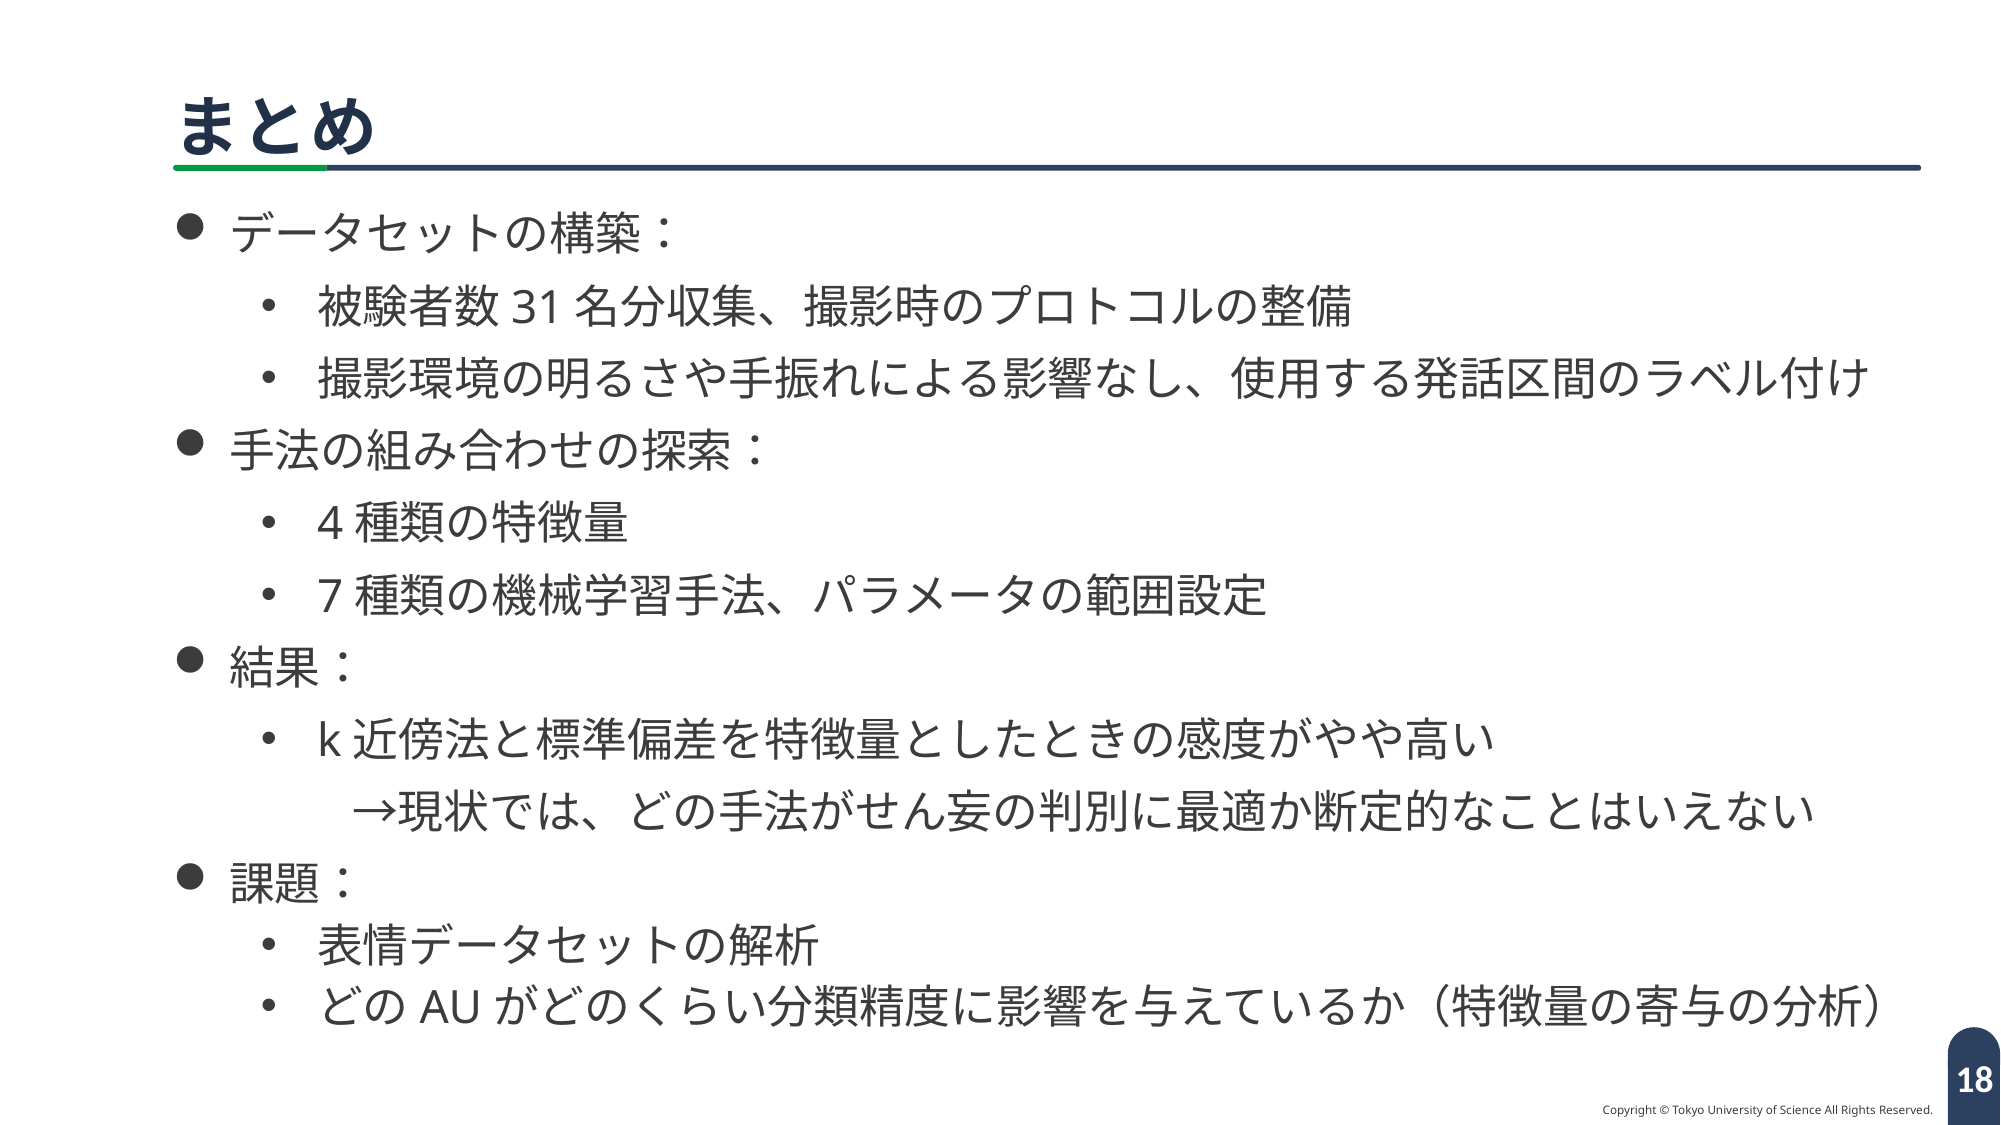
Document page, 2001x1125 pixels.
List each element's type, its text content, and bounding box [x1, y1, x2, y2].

list データセットの構築： 被験者数31名分収集、撮影時のプロトコルの整備 撮影環境の明るさや手振れによる影響なし、使用する発話区間のラベル付け 手法の組み合わせの探索： 4種類の特徴量 7種類の機械学習手法、パラメータの範囲設定 結果： k近傍法と標準偏差を特徴量としたときの感度がやや高い →現状では、どの手法がせん妄の判別に最適か断定的なことはいえない 課題： 表情データセットの解析 どのAUがどのくらい分類精度に影響を与えているか（特徴量の寄与の分析） [173, 194, 1922, 1125]
title まとめ [173, 85, 1922, 166]
